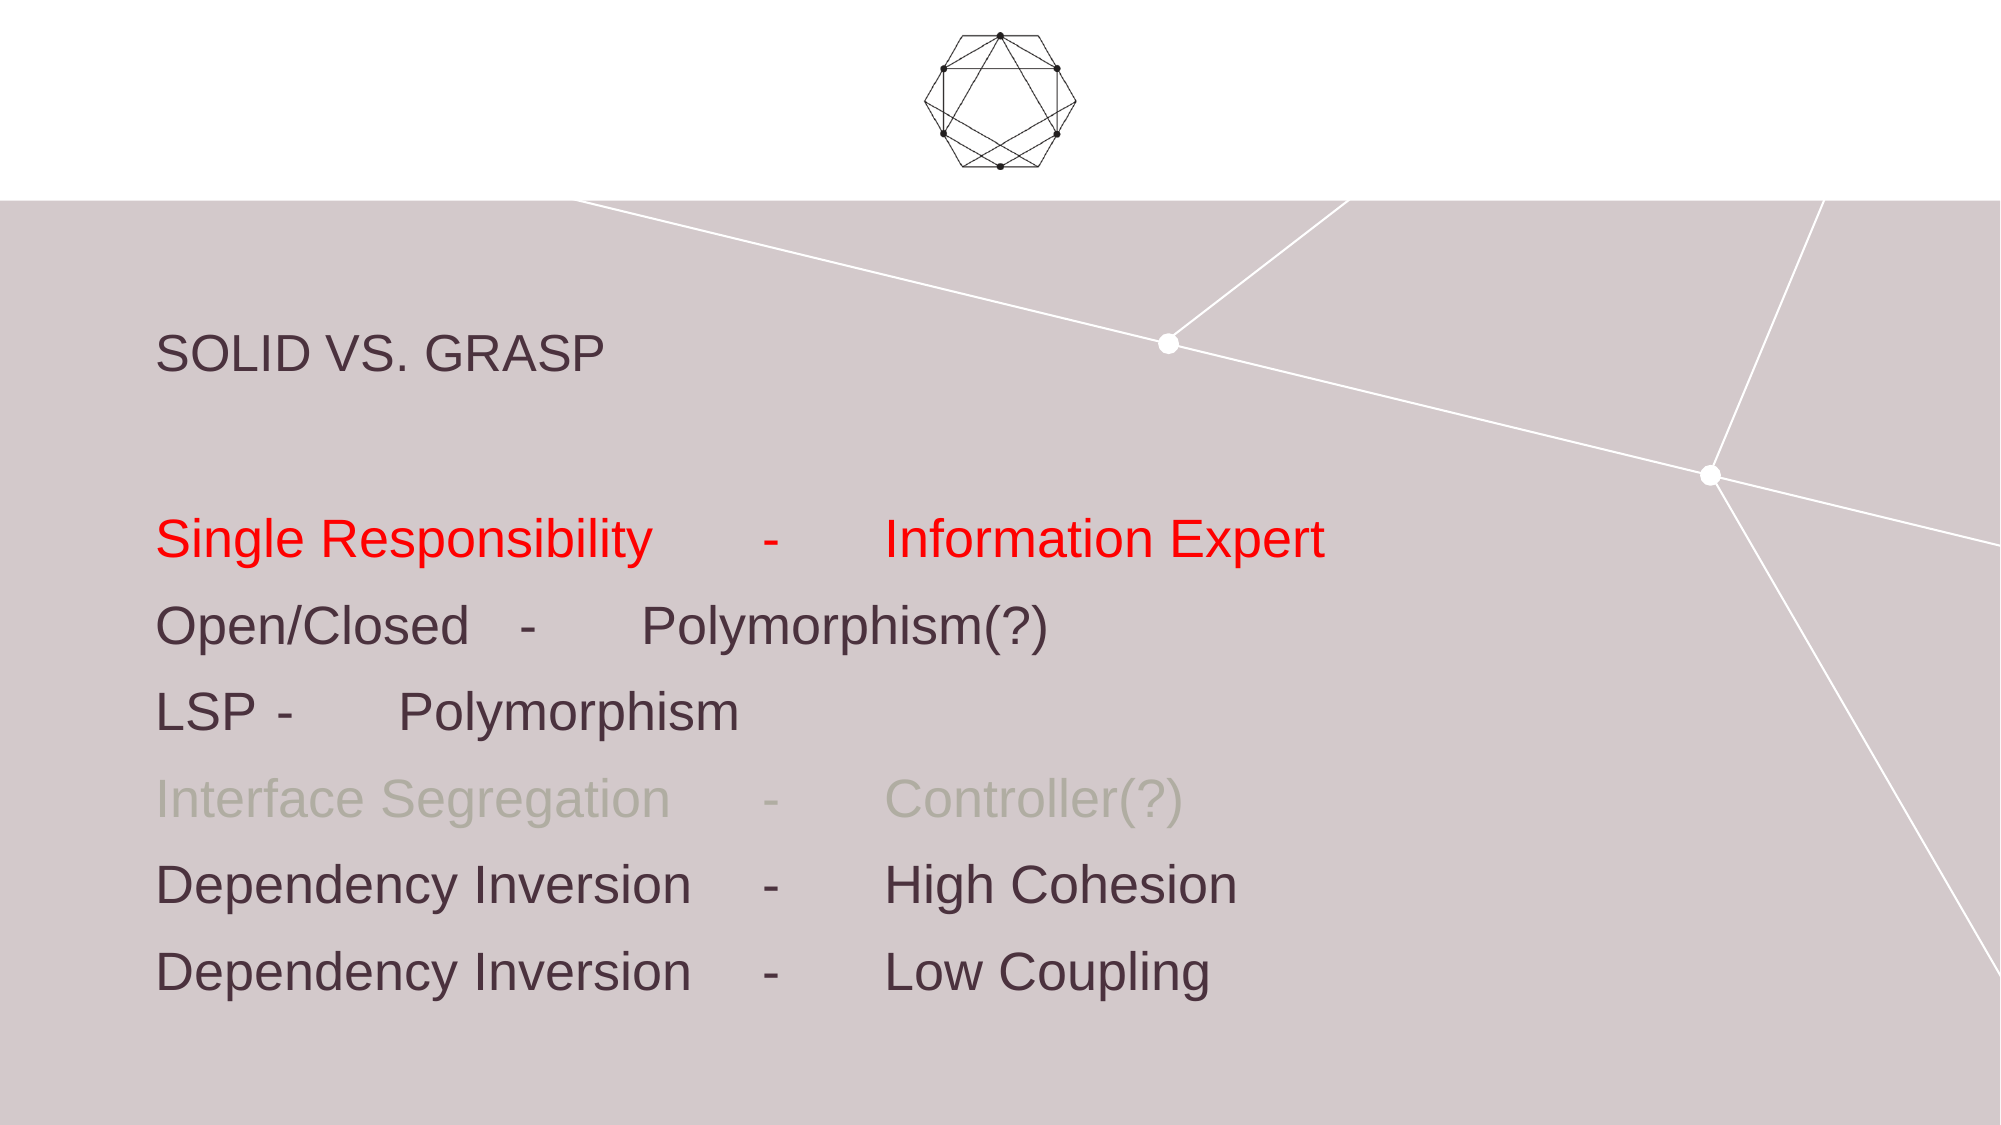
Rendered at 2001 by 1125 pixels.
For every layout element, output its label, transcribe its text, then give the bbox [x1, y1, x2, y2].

picture [923, 32, 1077, 170]
title SOLID vs. Grasp [155, 319, 1839, 383]
list Single Responsibility - Information Expert Open/Closed - Polymorphism(?) LSP - Polymorphism Interface Segregation - Controller(?) Dependency Inversion - High Cohesion Dependency Inversion - Low Coupling [155, 499, 1839, 1006]
